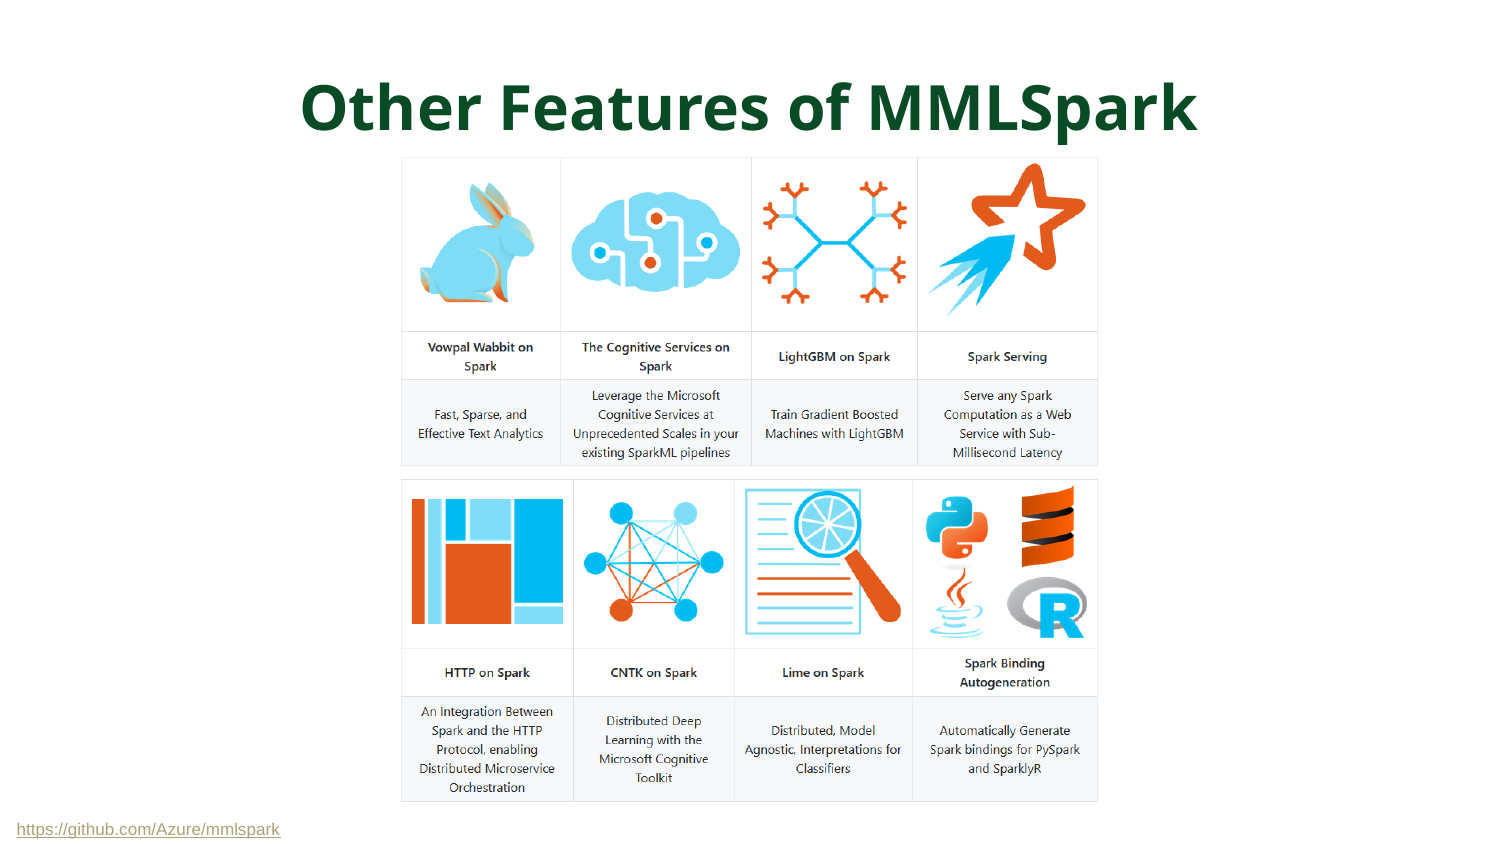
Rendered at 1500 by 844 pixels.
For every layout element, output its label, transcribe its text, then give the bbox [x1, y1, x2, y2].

picture [389, 146, 1109, 812]
text_box https://github.com/Azure/mmlspark [1, 811, 296, 844]
title Other Features of MMLSpark [41, 53, 1457, 166]
